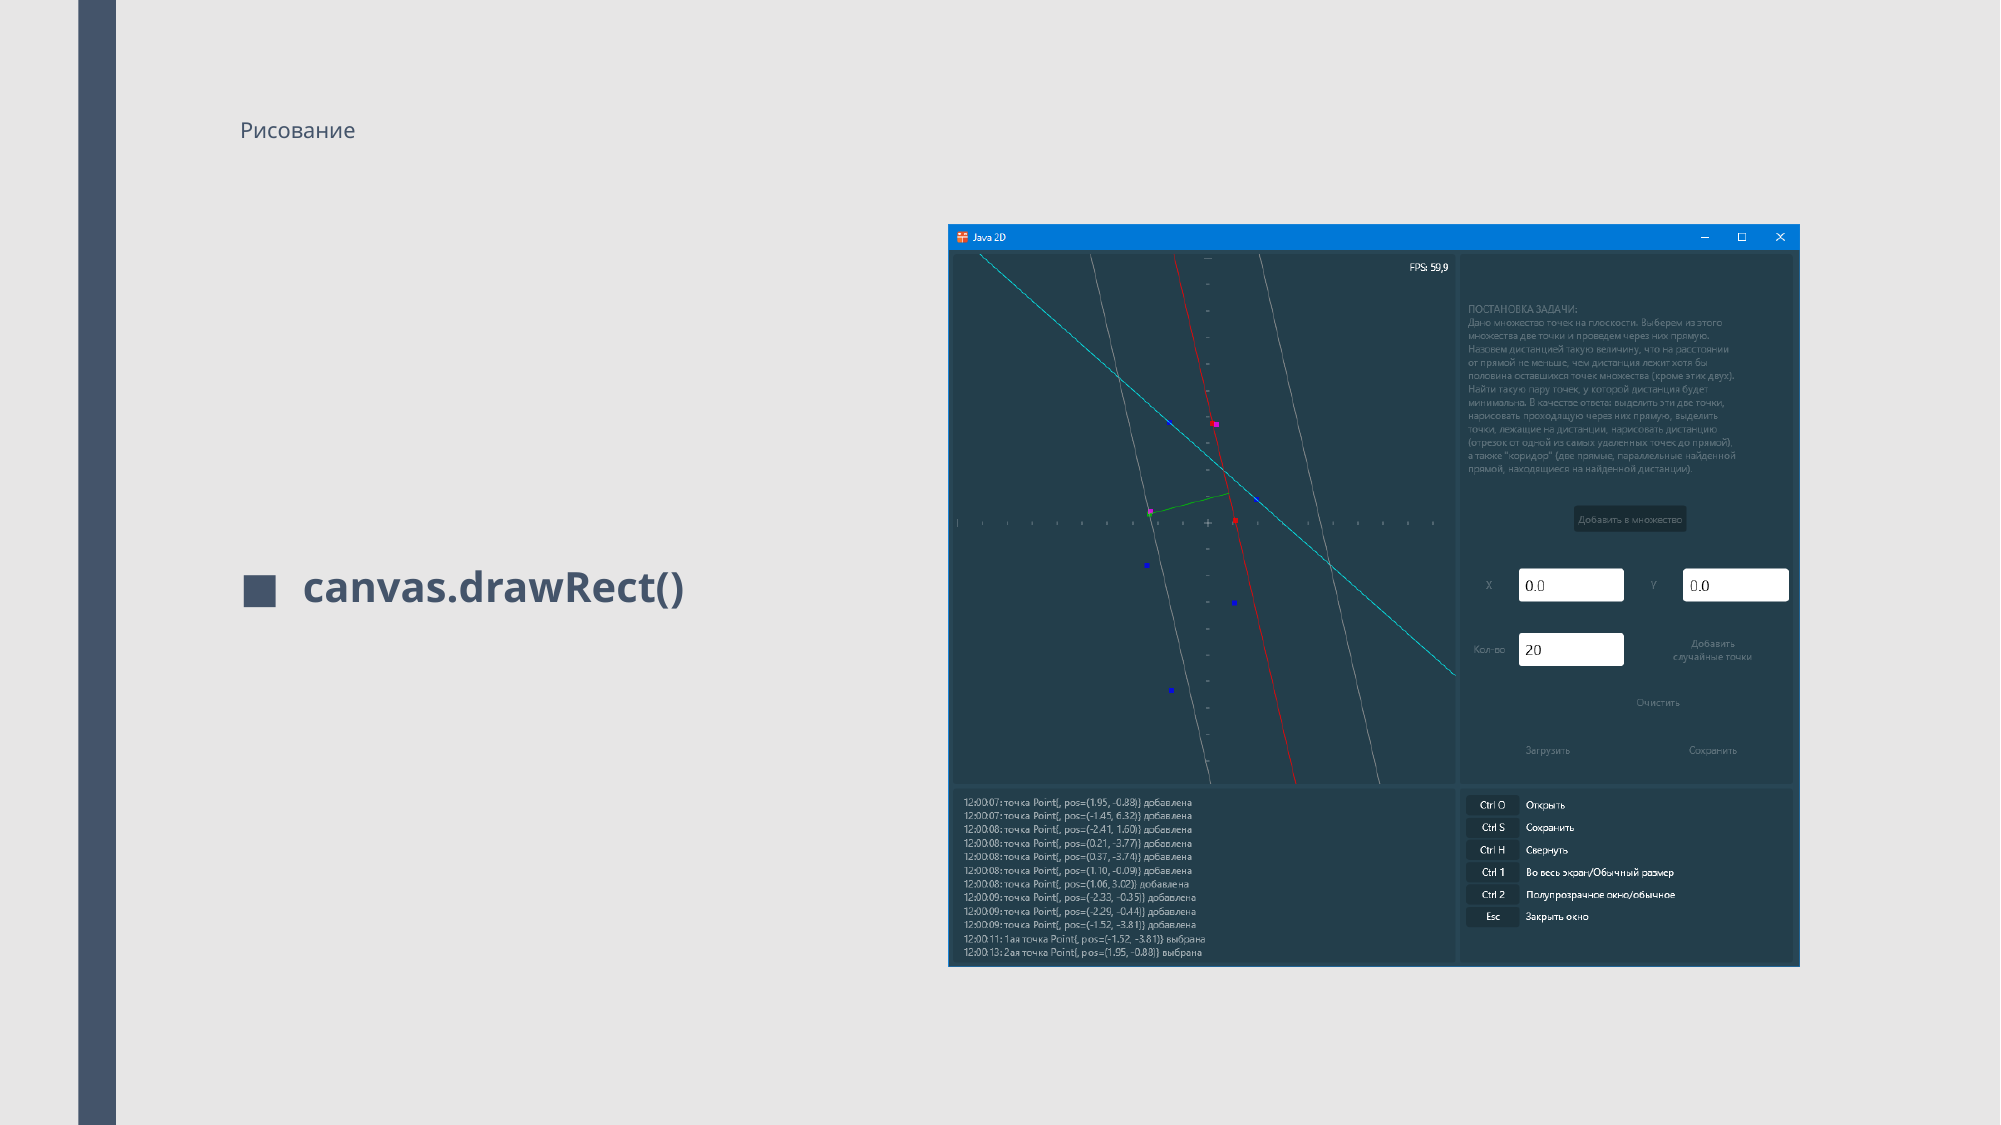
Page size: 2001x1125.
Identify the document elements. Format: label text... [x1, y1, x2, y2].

picture [948, 224, 1800, 967]
title Рисование [225, 112, 1800, 225]
list canvas.drawRect() [225, 557, 723, 619]
